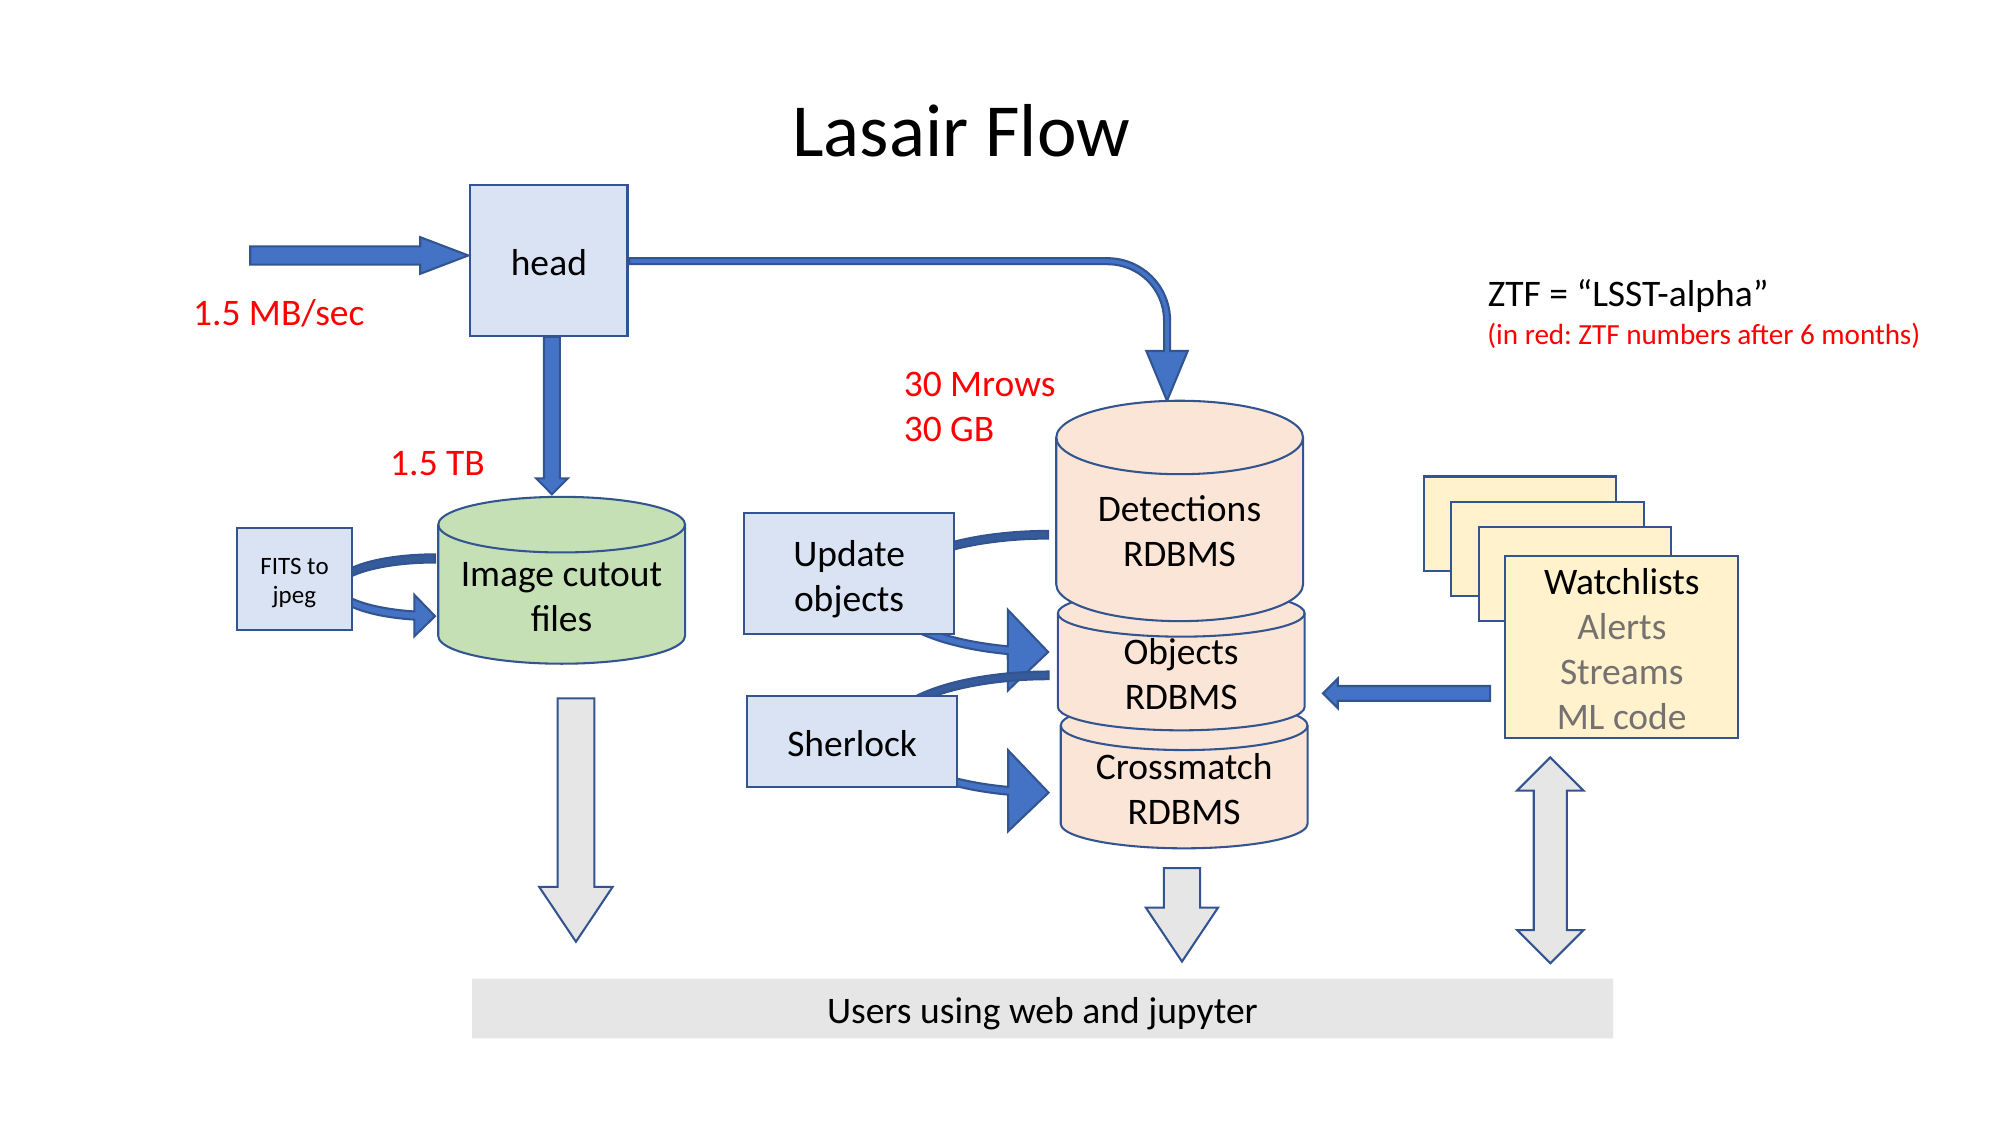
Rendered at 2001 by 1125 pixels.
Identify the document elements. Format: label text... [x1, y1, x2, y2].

text_box (in red: ZTF numbers after 6 months) [1472, 307, 1936, 358]
text_box [915, 670, 1050, 695]
text_box Update objects [743, 512, 955, 635]
text_box Crossmatch RDBMS [1059, 715, 1309, 850]
text_box Objects RDBMS [1056, 601, 1306, 732]
text_box Image cutout files [437, 495, 687, 665]
text_box [1006, 682, 1019, 693]
text_box 1.5 MB/sec [178, 280, 380, 341]
text_box [958, 747, 1051, 834]
text_box ZTF = “LSST-alpha” [1473, 261, 1784, 322]
text_box Users using web and jupyter [472, 978, 1614, 1039]
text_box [1423, 476, 1739, 738]
text_box Lasair Flow [243, 73, 1680, 179]
text_box [249, 235, 472, 276]
text_box [1143, 867, 1221, 964]
text_box [955, 529, 1050, 551]
text_box head [469, 184, 629, 337]
text_box [353, 553, 437, 577]
text_box Sherlock [746, 695, 958, 788]
text_box 30 Mrows 30 GB [888, 351, 1071, 457]
text_box [533, 335, 571, 496]
text_box FITS to jpeg [236, 527, 353, 631]
text_box Detections RDBMS [1055, 399, 1305, 623]
text_box [537, 697, 615, 944]
text_box [1321, 676, 1423, 711]
text_box 1.5 TB [375, 430, 500, 491]
text_box [1514, 755, 1586, 965]
text_box [353, 592, 437, 639]
text_box [921, 607, 1050, 672]
text_box [628, 257, 1190, 399]
